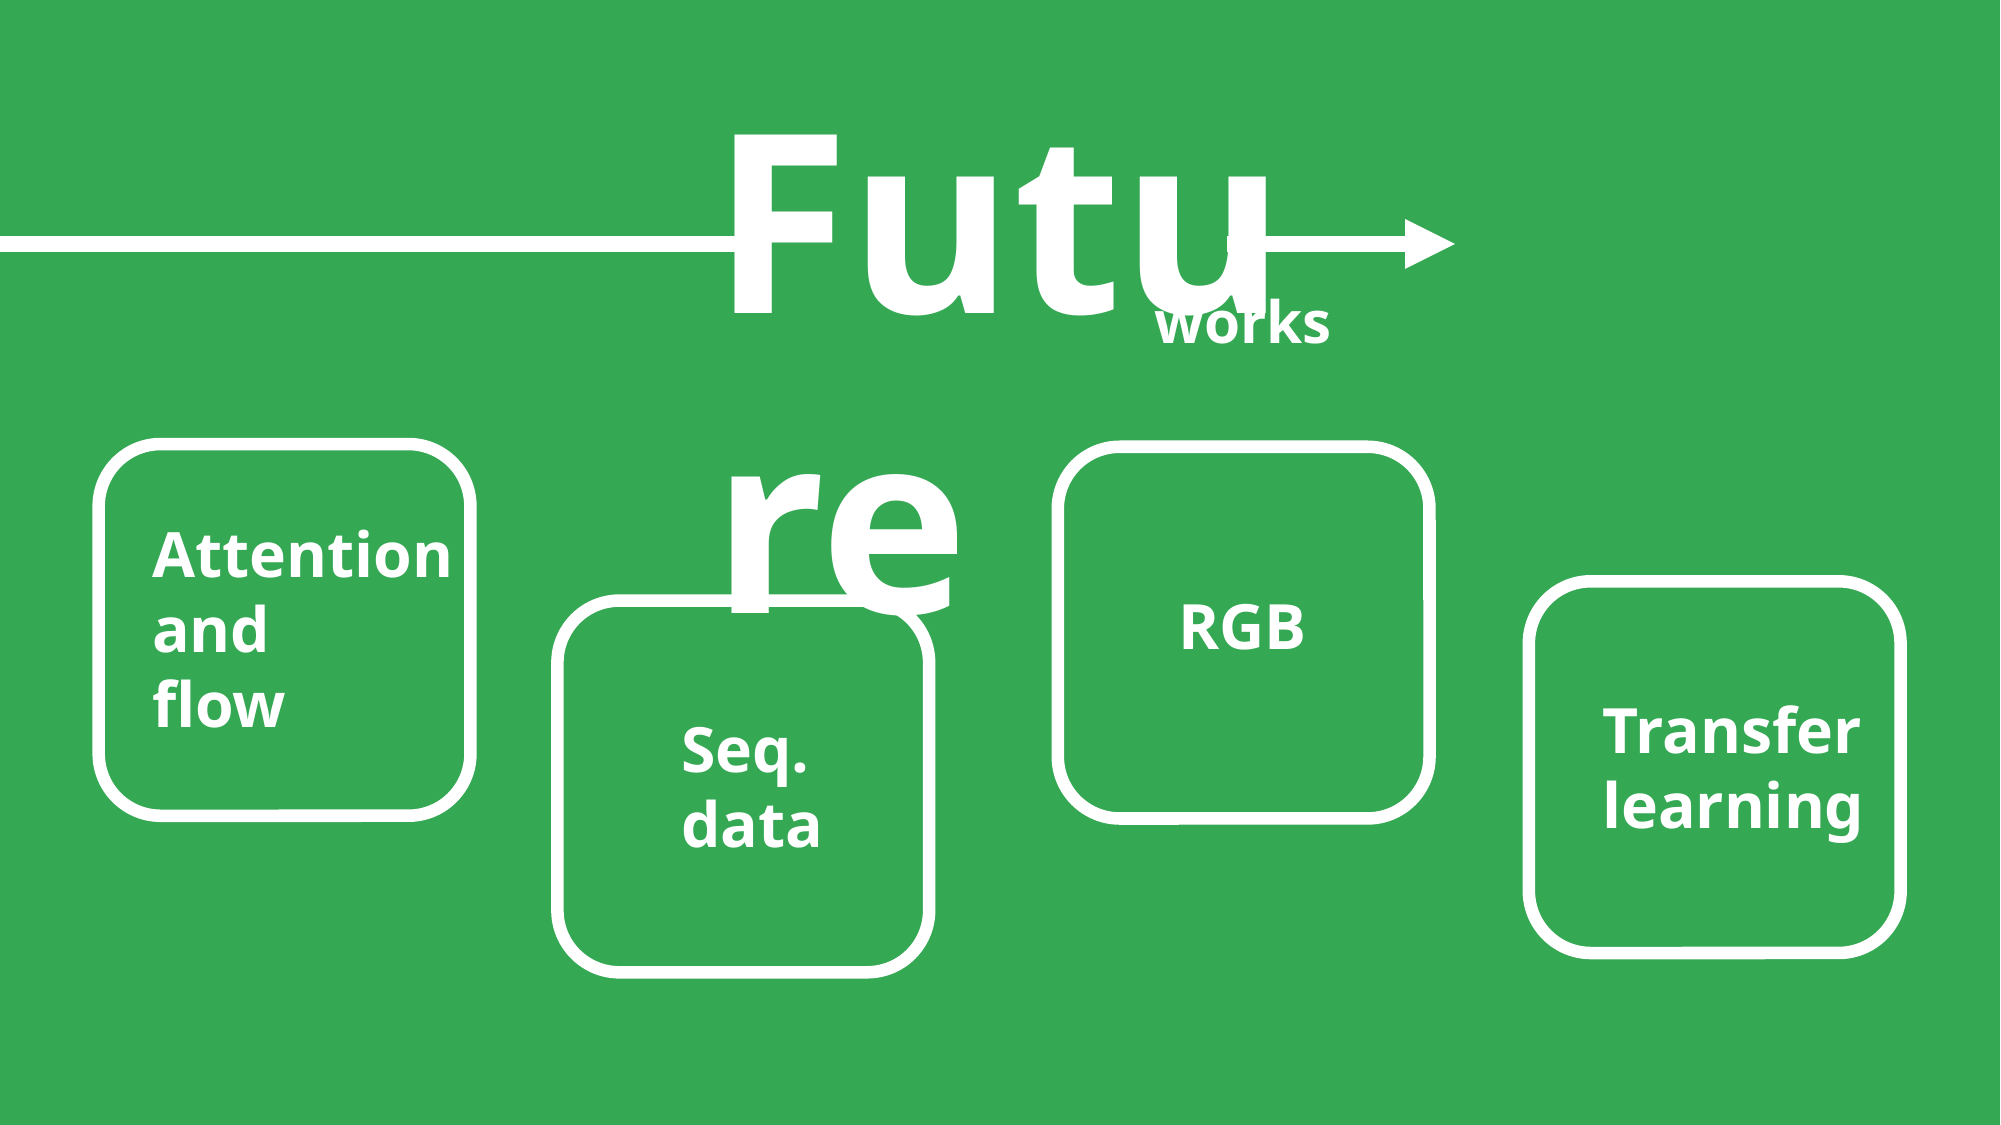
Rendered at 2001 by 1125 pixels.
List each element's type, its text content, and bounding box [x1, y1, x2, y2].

text_box Seq. data [666, 703, 1071, 868]
text_box [556, 599, 931, 974]
text_box [0, 0, 2000, 1125]
text_box RGB [1163, 579, 1567, 670]
text_box [1056, 445, 1431, 820]
text_box [97, 443, 472, 817]
text_box [1527, 580, 1902, 955]
text_box Attention and flow [137, 508, 542, 748]
text_box Future [697, 56, 1323, 672]
text_box Transfer learning [1587, 683, 1991, 849]
text_box works [1139, 277, 1488, 363]
